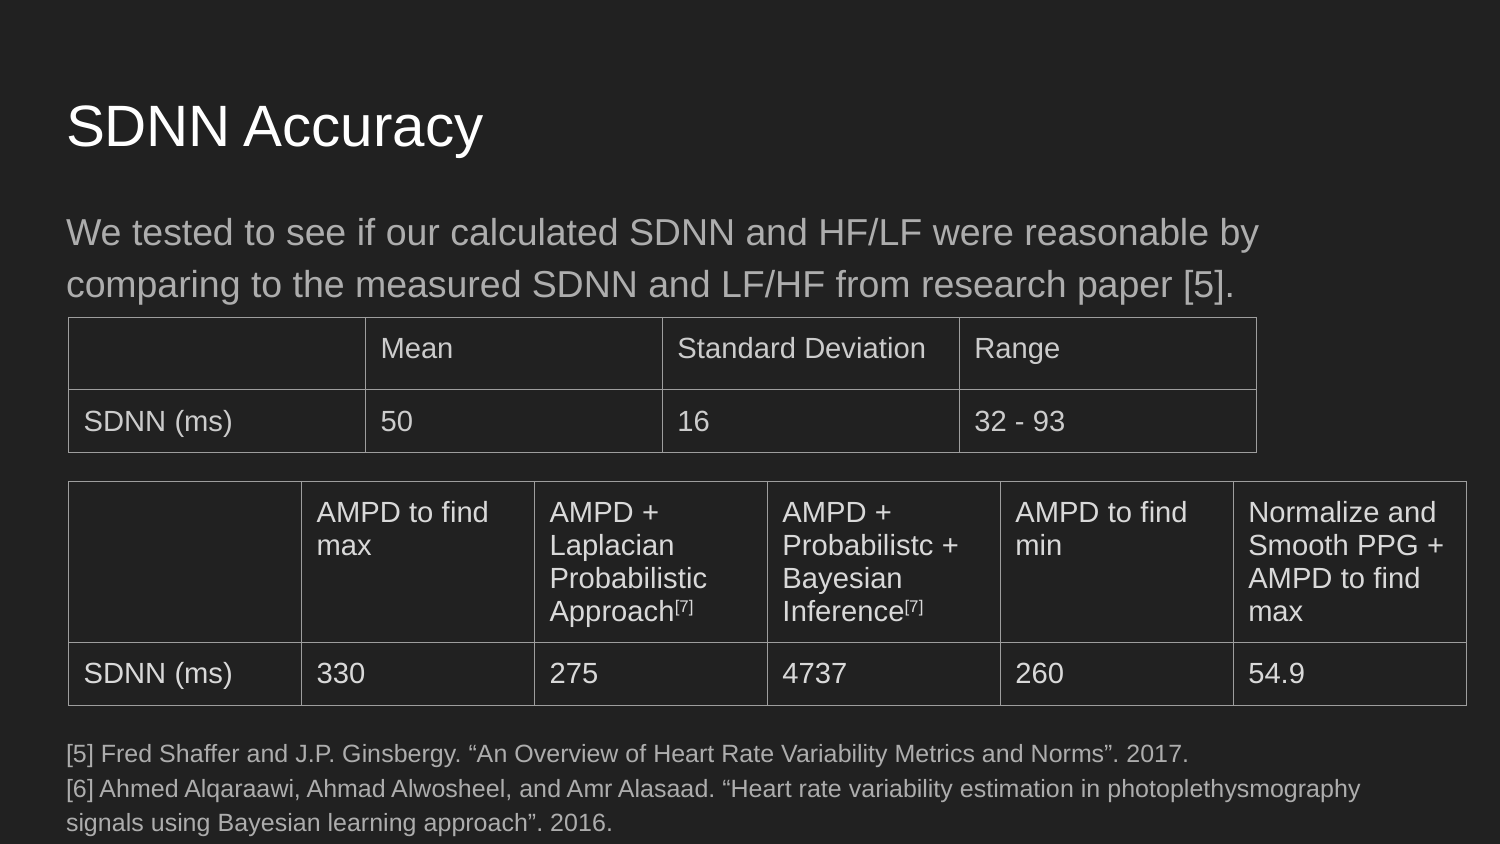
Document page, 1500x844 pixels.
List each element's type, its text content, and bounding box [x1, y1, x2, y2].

table_header [69, 482, 301, 642]
table_header Normalize and Smooth PPG + AMPD to find max [1234, 482, 1466, 642]
table_header Mean [366, 318, 662, 389]
table_cell 50 [366, 390, 662, 452]
table_cell 330 [302, 643, 534, 705]
table_header AMPD + Laplacian Probabilistic Approach[7] [535, 482, 767, 642]
table_cell 275 [535, 643, 767, 705]
table_header [69, 318, 365, 389]
table_header AMPD + Probabilistc + Bayesian Inference[7] [768, 482, 1000, 642]
table_cell 4737 [768, 643, 1000, 705]
table_cell 54.9 [1234, 643, 1466, 705]
table_cell SDNN (ms) [69, 390, 365, 452]
table_cell 32 - 93 [960, 390, 1256, 452]
title SDNN Accuracy [51, 72, 1449, 167]
table_cell 260 [1001, 643, 1233, 705]
table_cell SDNN (ms) [69, 643, 301, 705]
table_header AMPD to find max [302, 482, 534, 642]
list We tested to see if our calculated SDNN and HF/LF were reasonable by comparing to the measured SDNN and LF/HF from research paper [5]. [5] Fred Shaffer and J.P. Ginsbergy. “An Overview of Heart Rate Variability Metrics and Norms”. 2017. [6] Ahmed Alqaraawi, Ahmad Alwosheel, and Amr Alasaad. “Heart rate variability estimation in photoplethysmography signals using Bayesian learning approach”. 2016. [51, 186, 1449, 747]
table_cell 16 [663, 390, 959, 452]
table_header Standard Deviation [663, 318, 959, 389]
table_header AMPD to find min [1001, 482, 1233, 642]
table_header Range [960, 318, 1256, 389]
